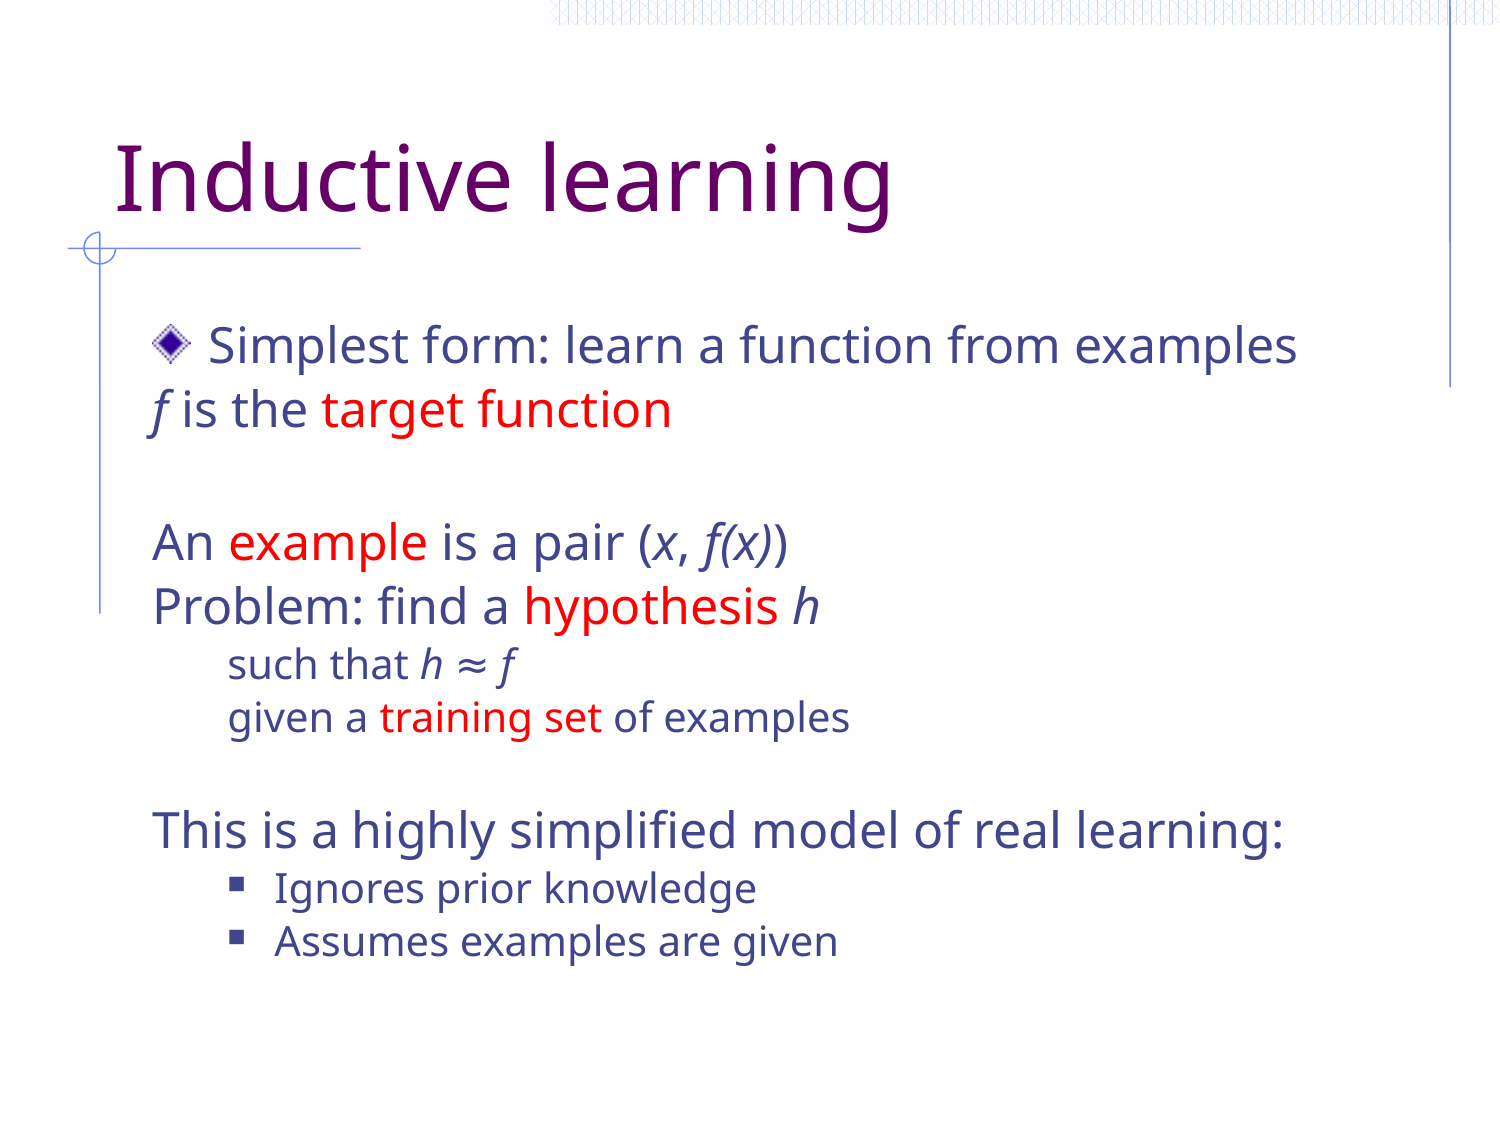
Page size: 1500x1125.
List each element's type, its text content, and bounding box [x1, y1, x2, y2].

title Inductive learning [99, 50, 1375, 238]
picture [152, 324, 191, 364]
list Simplest form: learn a function from examples f is the target function An example is a pair (x, f(x)) Problem: find a hypothesis h such that h ≈ f given a training set of examples This is a highly simplified model of real learning: Ignores prior knowledge Assumes examples are given [137, 312, 1413, 988]
